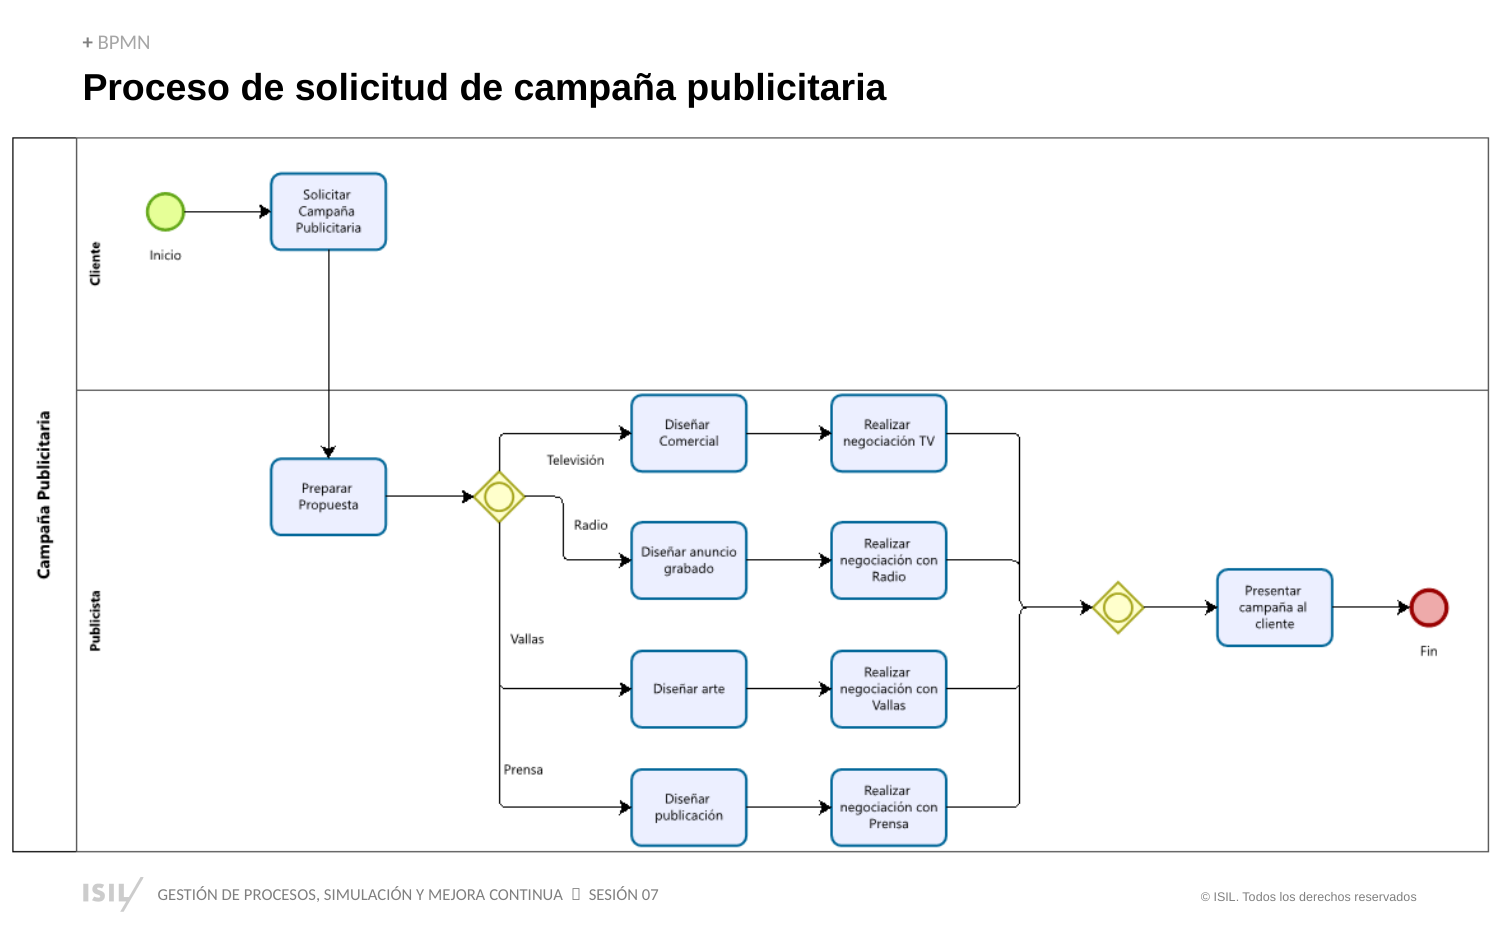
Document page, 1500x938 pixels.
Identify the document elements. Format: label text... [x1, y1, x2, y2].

picture [13, 137, 1493, 854]
text_box Proceso de solicitud de campaña publicitaria [82, 63, 1423, 109]
text_box + BPMN [82, 31, 482, 54]
